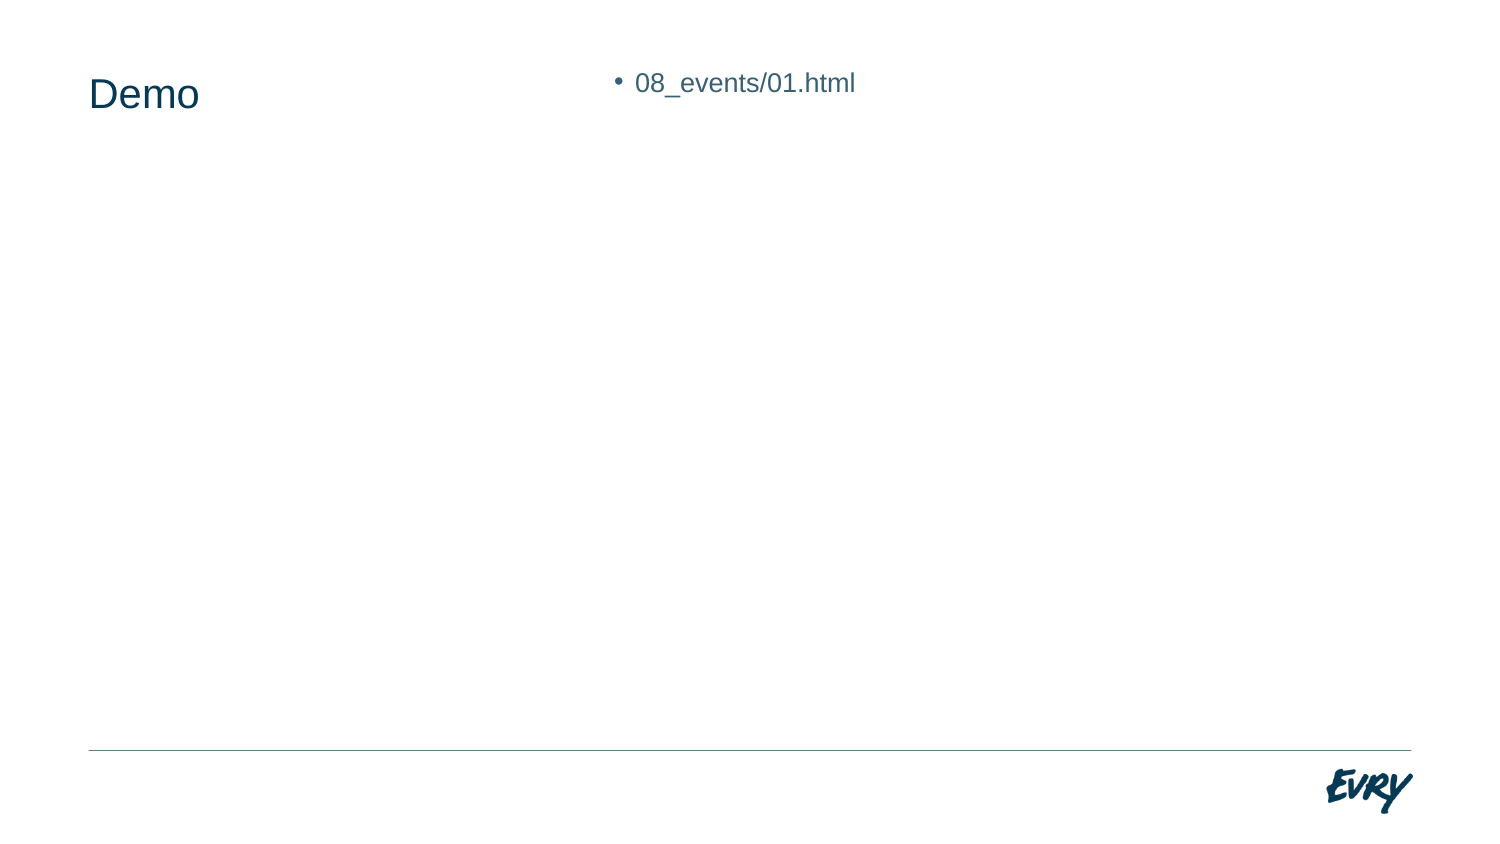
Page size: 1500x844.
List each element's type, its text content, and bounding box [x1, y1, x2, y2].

picture [1326, 768, 1413, 814]
picture [1376, 779, 1383, 785]
title Demo [88, 62, 556, 227]
picture [1388, 779, 1413, 814]
list 08_events/01.html [614, 62, 1412, 723]
